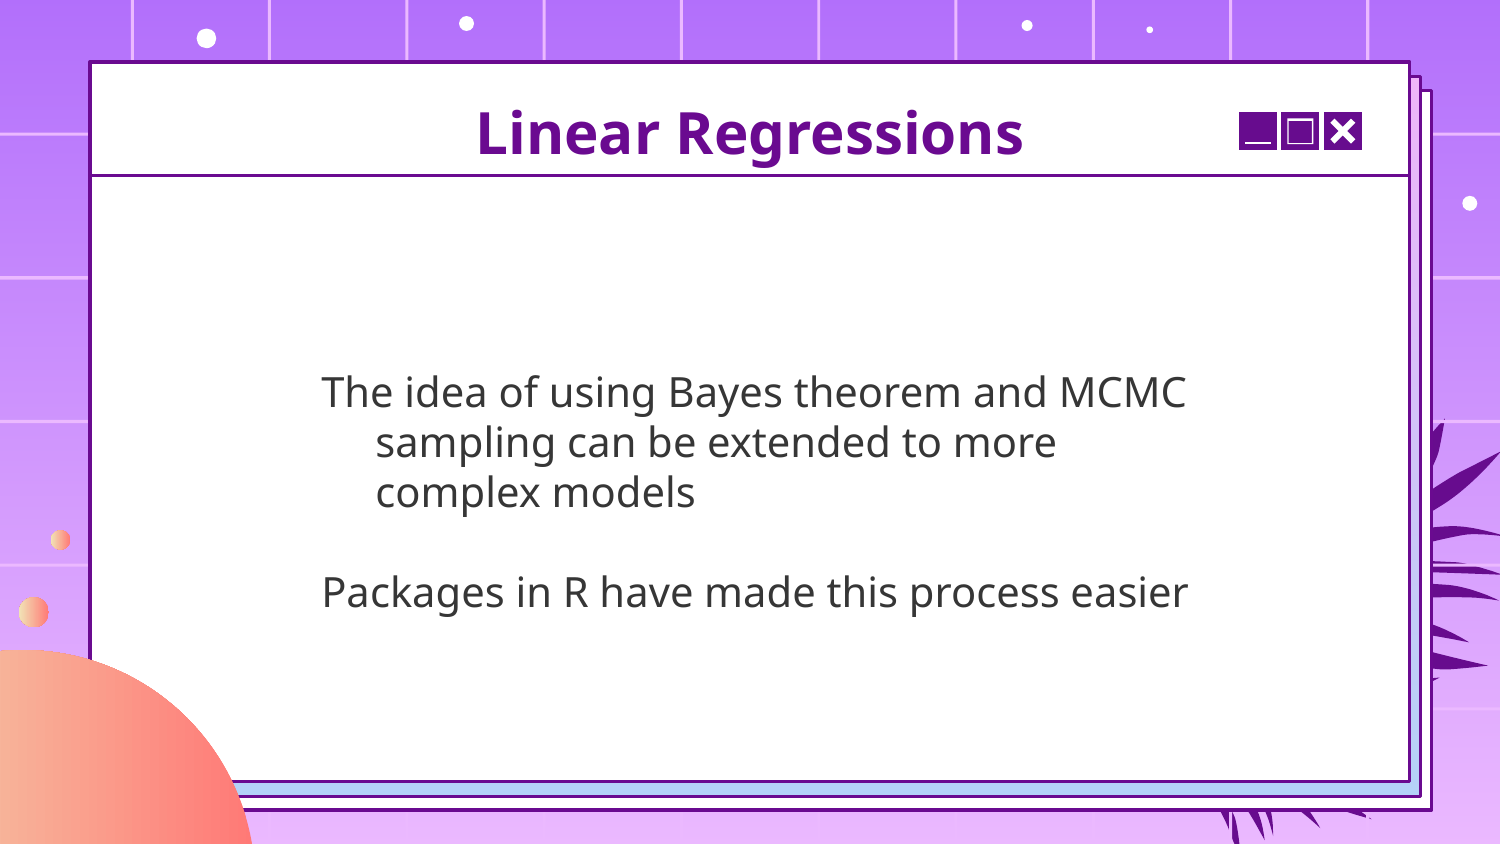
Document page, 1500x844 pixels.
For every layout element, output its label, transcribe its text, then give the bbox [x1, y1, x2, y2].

title Linear Regressions [90, 90, 1410, 173]
text_box The idea of using Bayes theorem and MCMC sampling can be extended to more complex models Packages in R have made this process easier [285, 303, 1215, 679]
